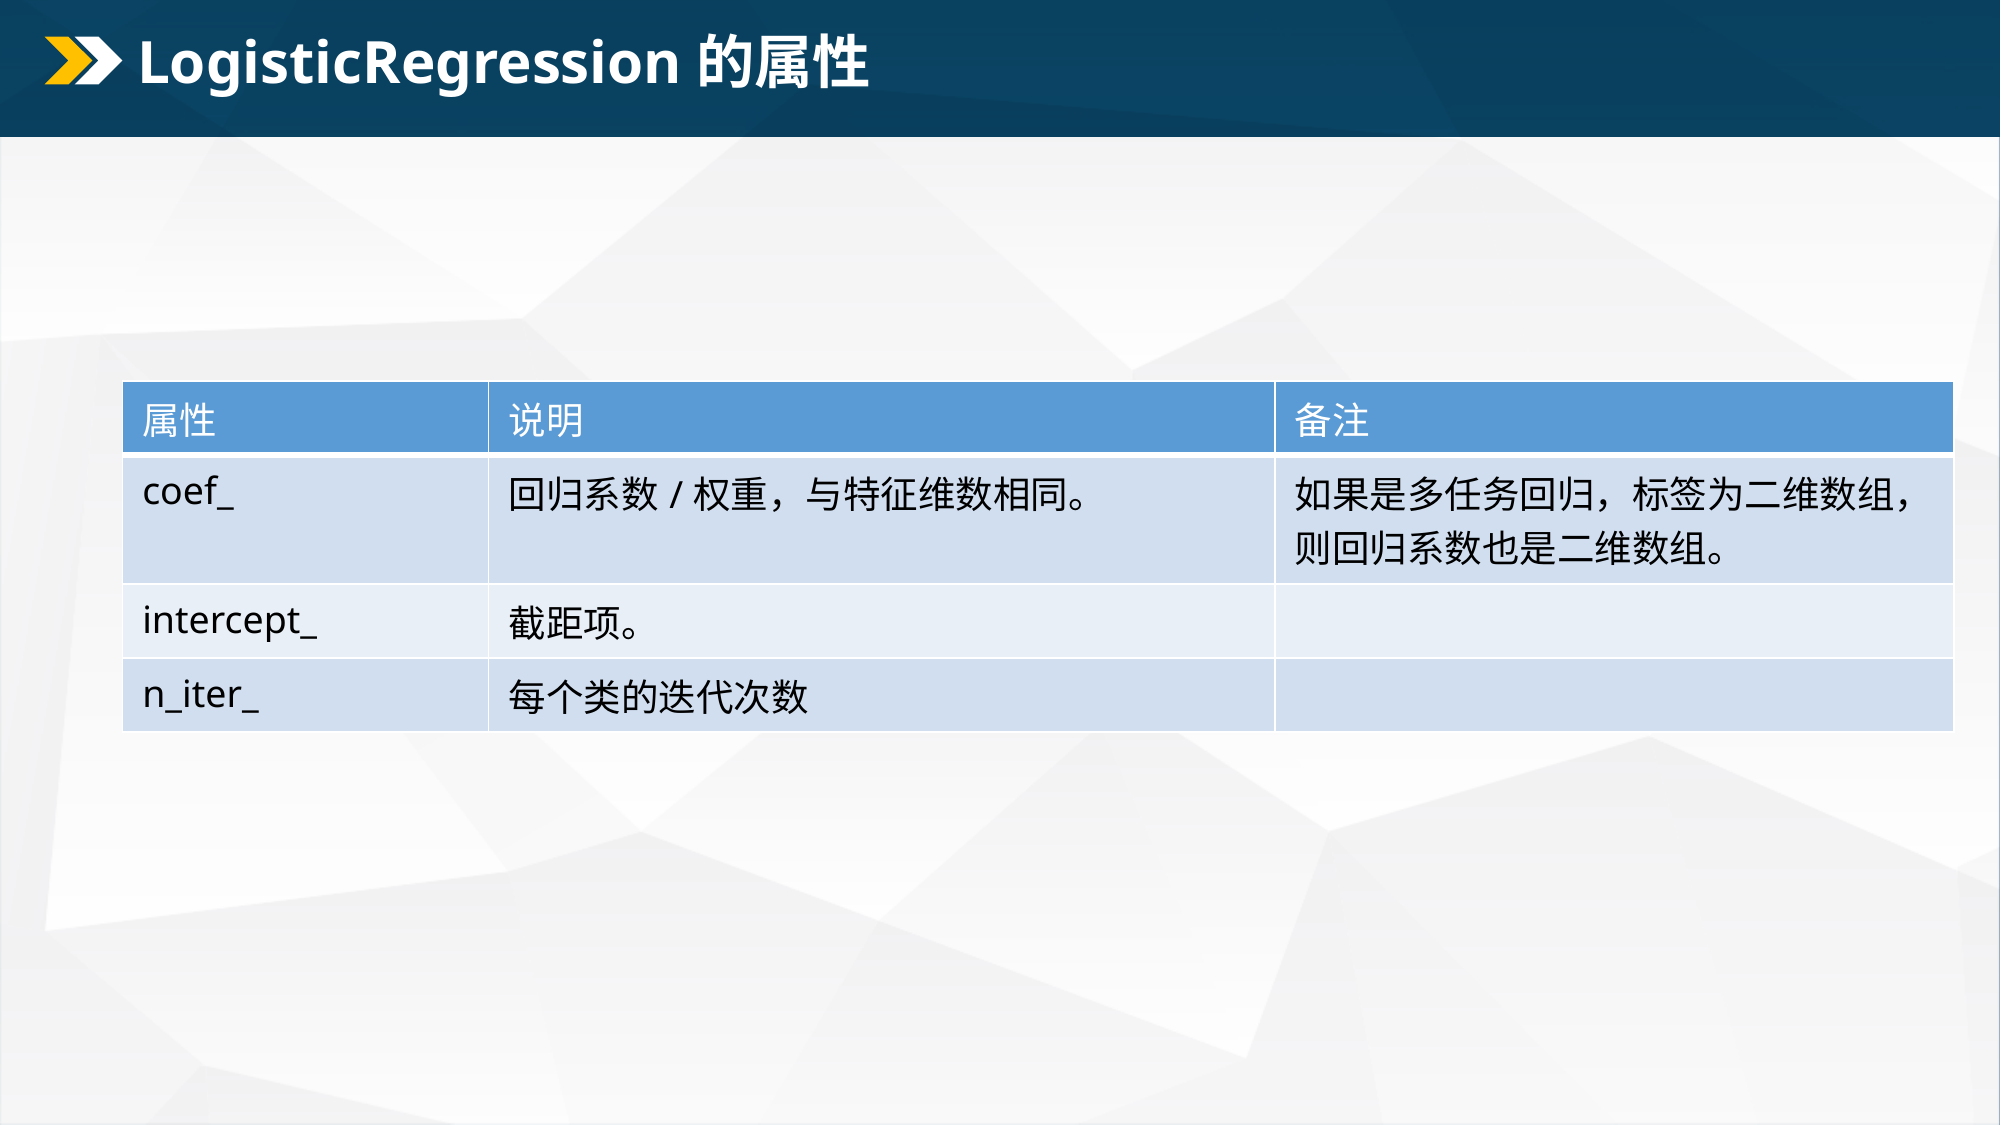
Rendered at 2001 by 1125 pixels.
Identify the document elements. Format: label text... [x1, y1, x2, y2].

title LogisticRegression的属性 [122, 25, 1723, 137]
picture [0, 0, 2000, 1125]
